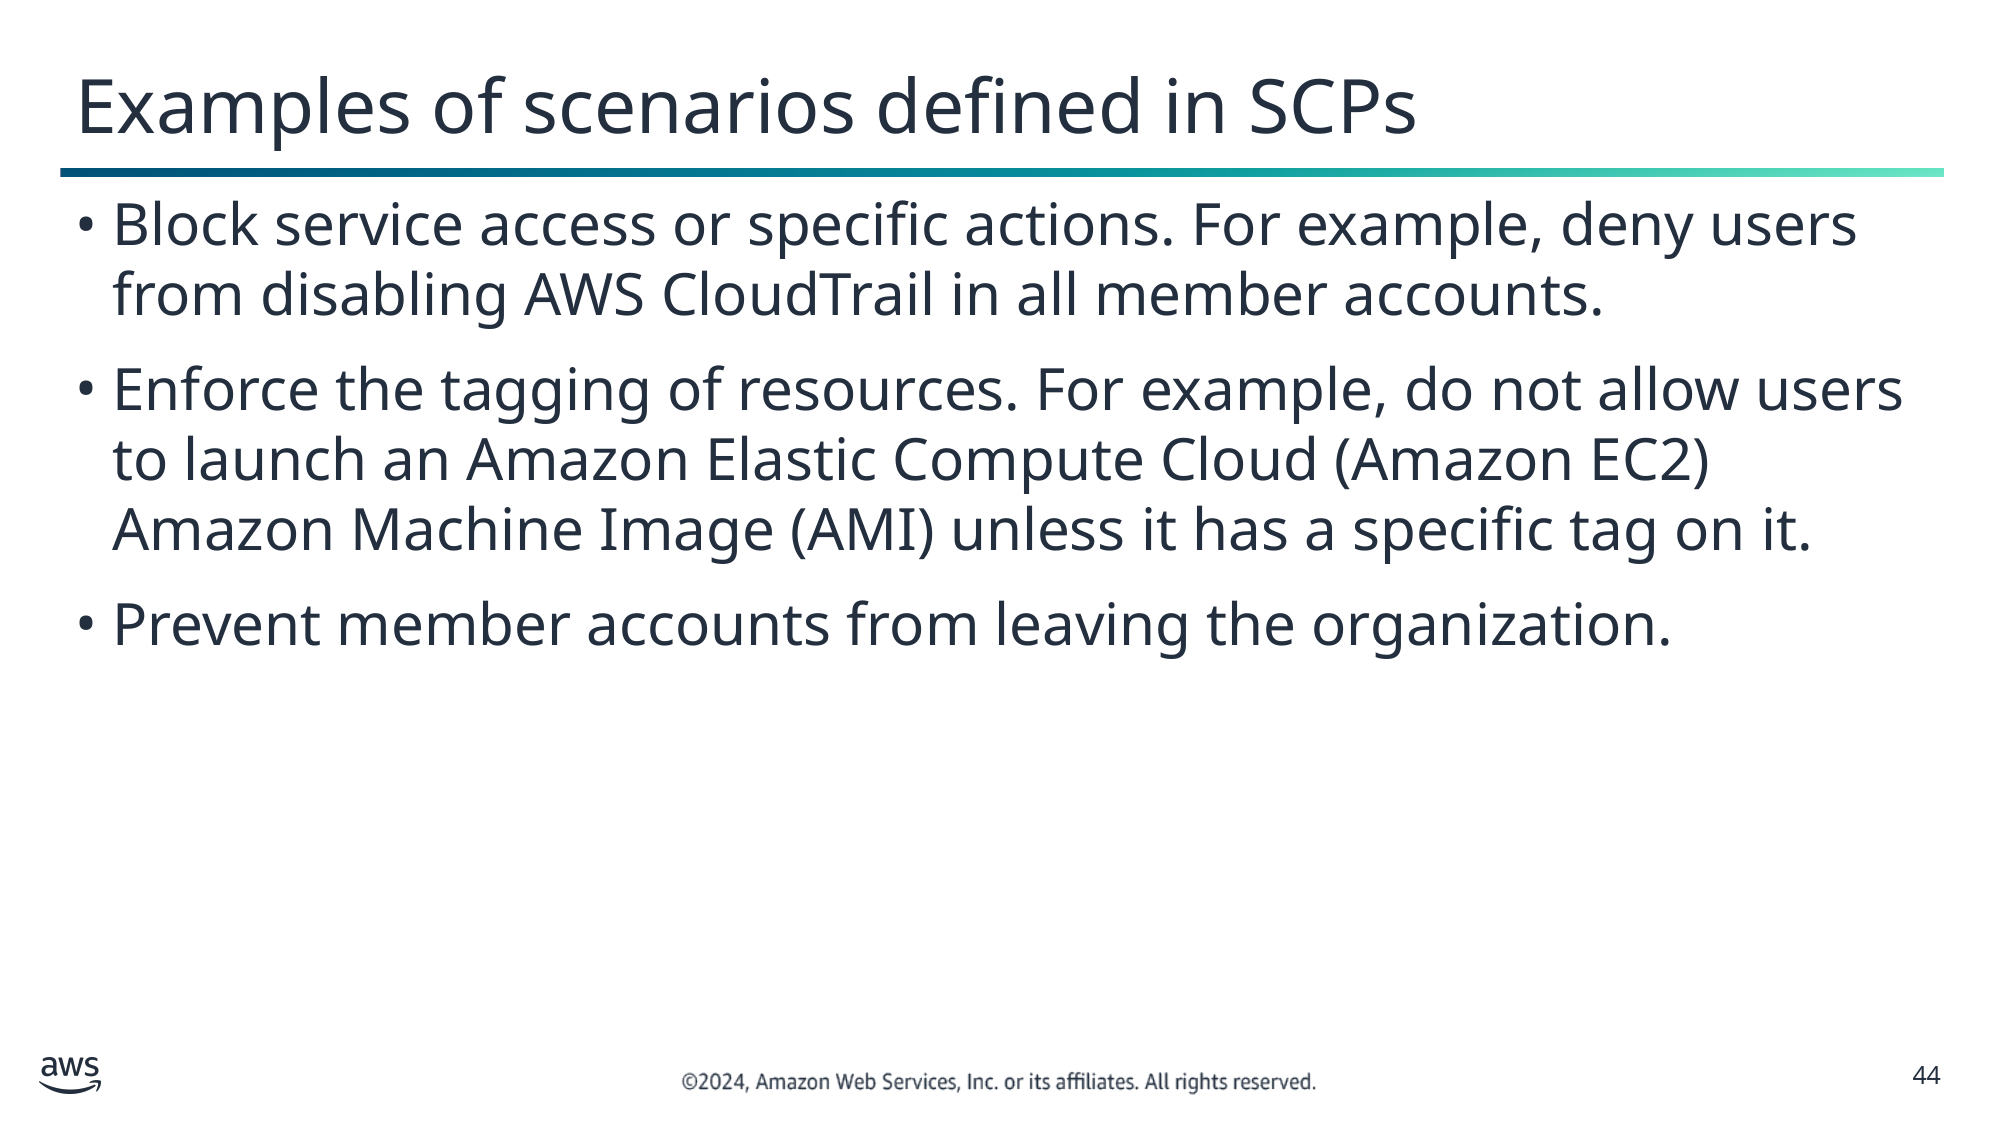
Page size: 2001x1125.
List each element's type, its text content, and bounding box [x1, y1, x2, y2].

picture [682, 168, 1944, 177]
slide_number ‹#› [1861, 1057, 1941, 1095]
list Block service access or specific actions. For example, deny users from disabling AWS CloudTrail in all member accounts. Enforce the tagging of resources. For example, do not allow users to launch an Amazon Elastic Compute Cloud (Amazon EC2) Amazon Machine Image (AMI) unless it has a specific tag on it. Prevent member accounts from leaving the organization. [60, 179, 1941, 1011]
picture [621, 1061, 1378, 1105]
title Examples of scenarios defined in SCPs [60, 49, 1941, 170]
picture [39, 1057, 101, 1094]
